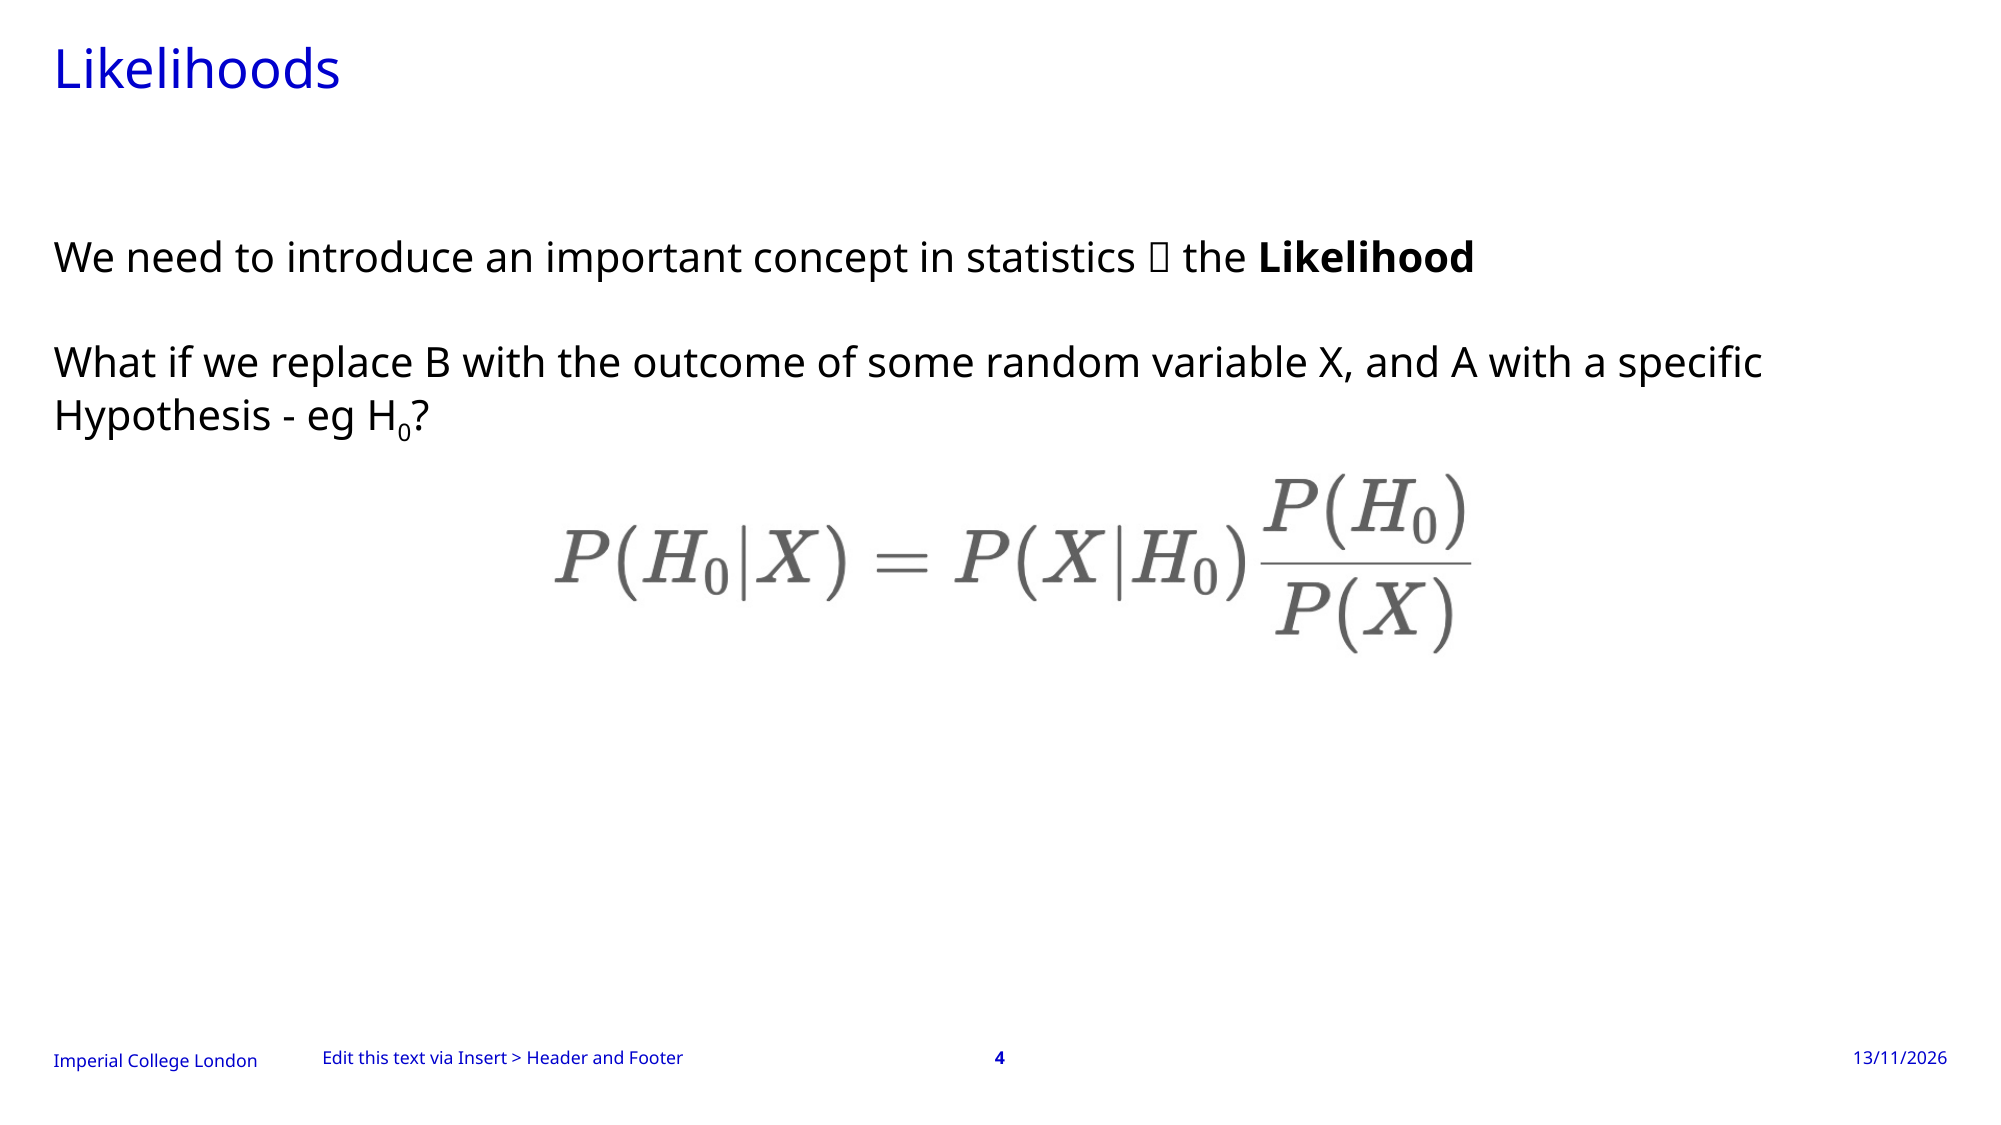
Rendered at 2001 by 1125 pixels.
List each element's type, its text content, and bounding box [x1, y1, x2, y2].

footer Edit this text via Insert > Header and Footer [322, 1048, 884, 1072]
list We need to introduce an important concept in statistics  the Likelihood What if we replace B with the outcome of some random variable X, and A with a specific Hypothesis - eg H0? [53, 228, 1947, 1028]
slide_number 4 [973, 1048, 1027, 1072]
title Likelihoods [53, 41, 1947, 104]
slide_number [1745, 1048, 1948, 1072]
picture [511, 432, 1489, 693]
